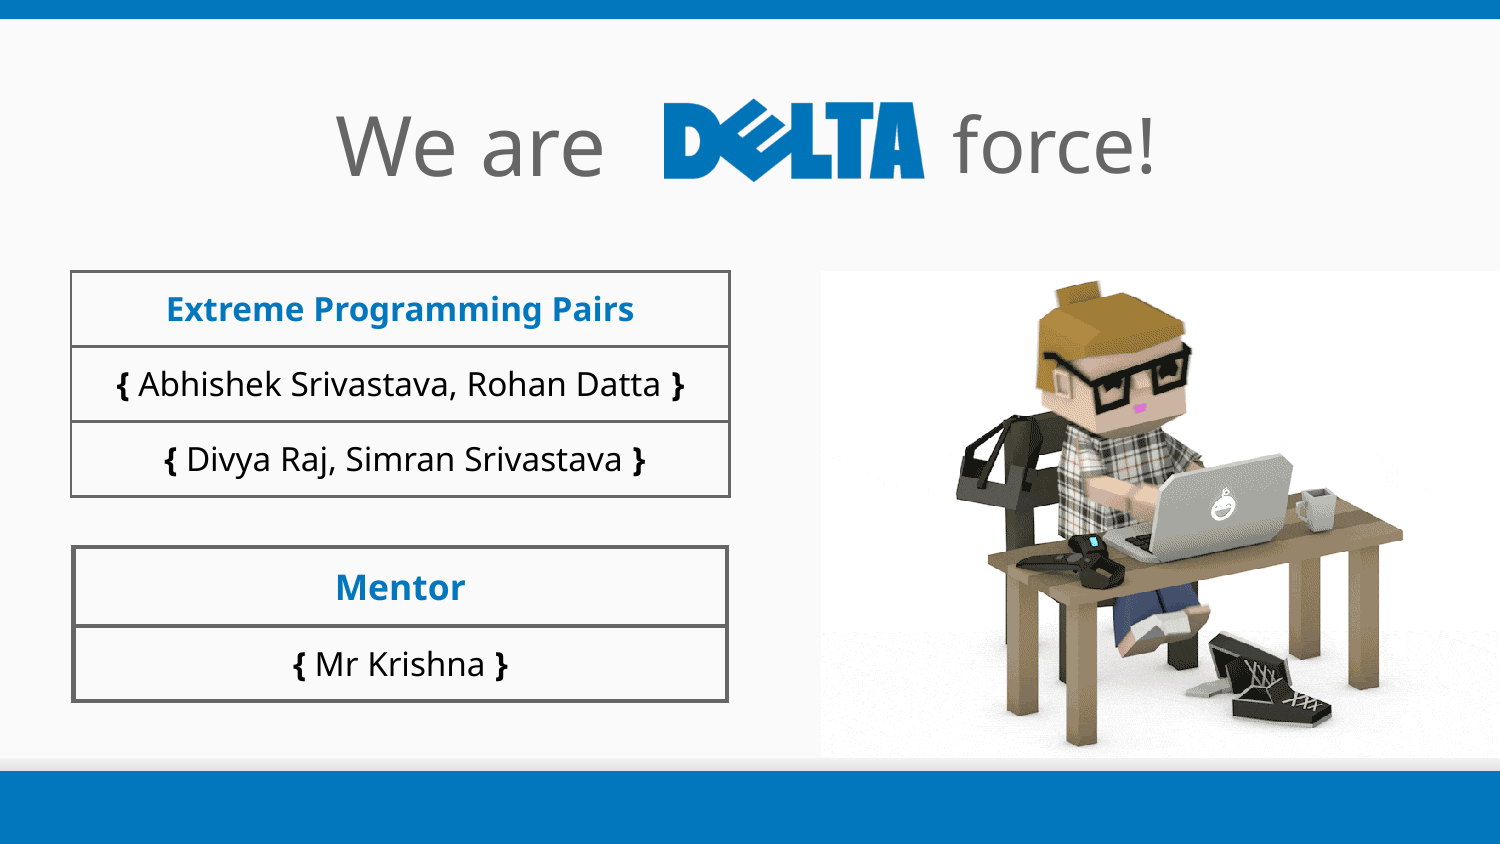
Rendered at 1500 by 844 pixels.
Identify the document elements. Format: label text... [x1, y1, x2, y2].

table_header Mentor [76, 549, 725, 624]
table_header Extreme Programming Pairs [72, 273, 728, 345]
text_box [0, 0, 1500, 20]
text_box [320, 71, 1500, 214]
table_cell { Abhishek Srivastava, Rohan Datta } [72, 348, 728, 420]
table_cell { Divya Raj, Simran Srivastava } [72, 423, 728, 495]
table_cell { Mr Krishna } [76, 628, 725, 699]
picture [821, 270, 1500, 759]
